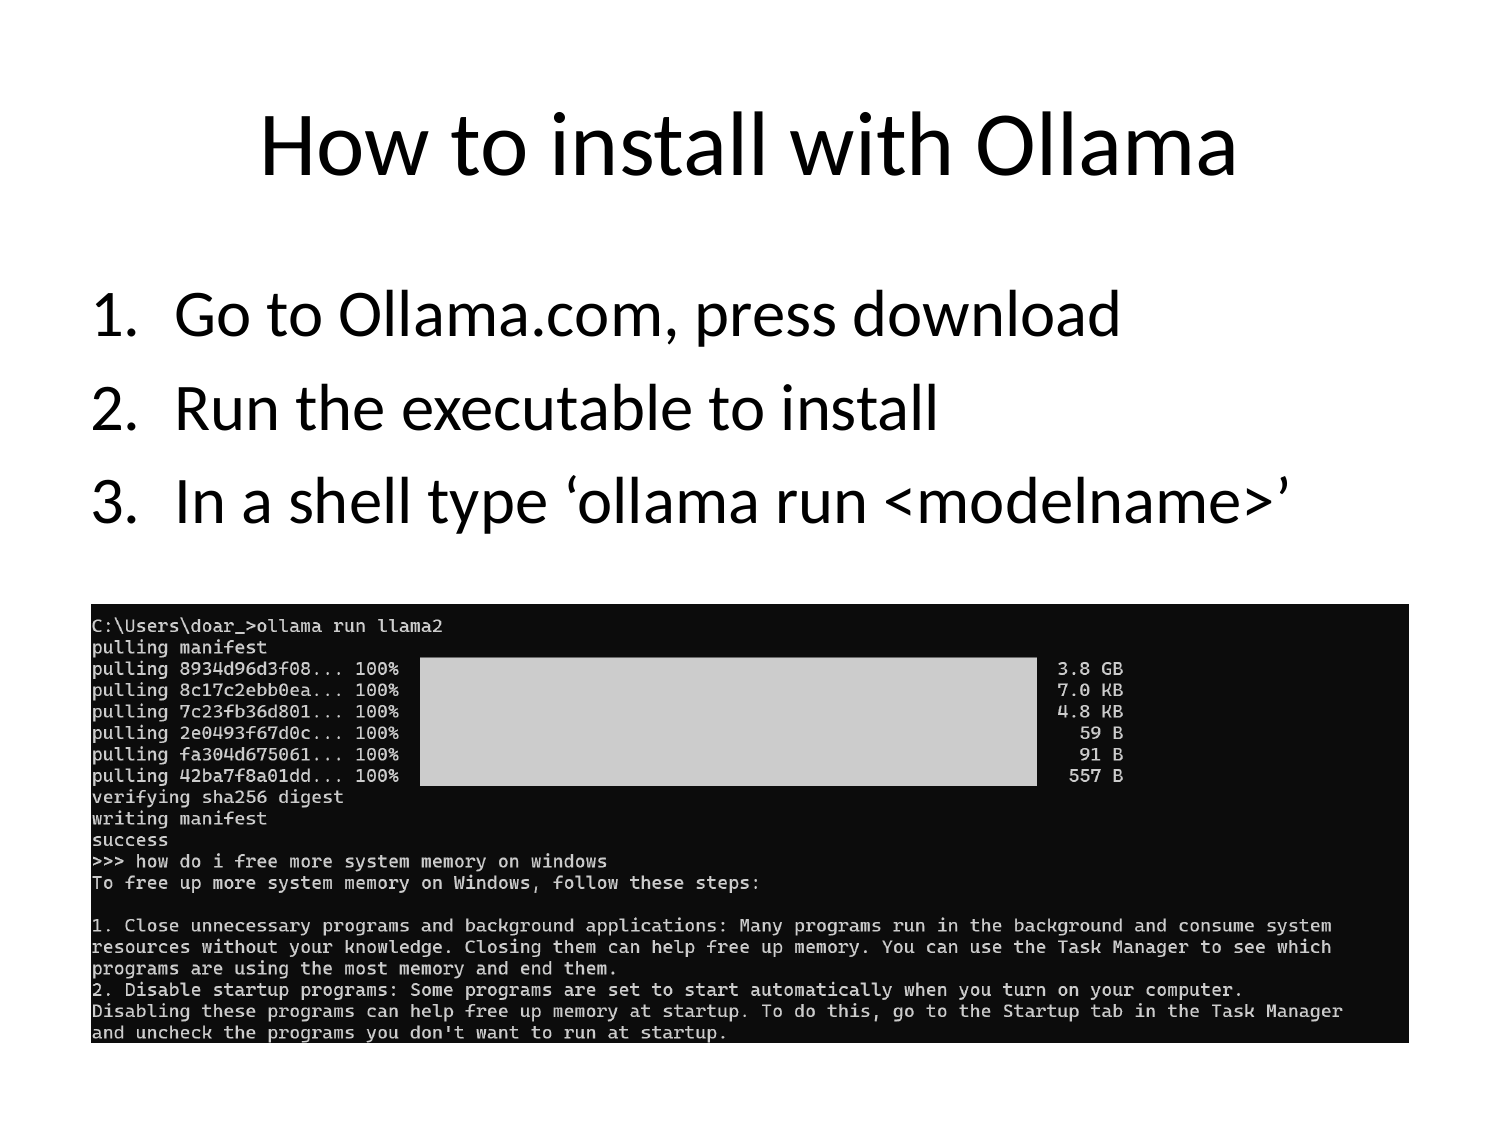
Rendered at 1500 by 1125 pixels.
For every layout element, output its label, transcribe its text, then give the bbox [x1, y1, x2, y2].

title How to install with Ollama [75, 45, 1425, 233]
picture [90, 603, 1410, 1043]
list Go to Ollama.com, press download Run the executable to install In a shell type ‘ollama run <modelname>’ [75, 262, 1425, 575]
